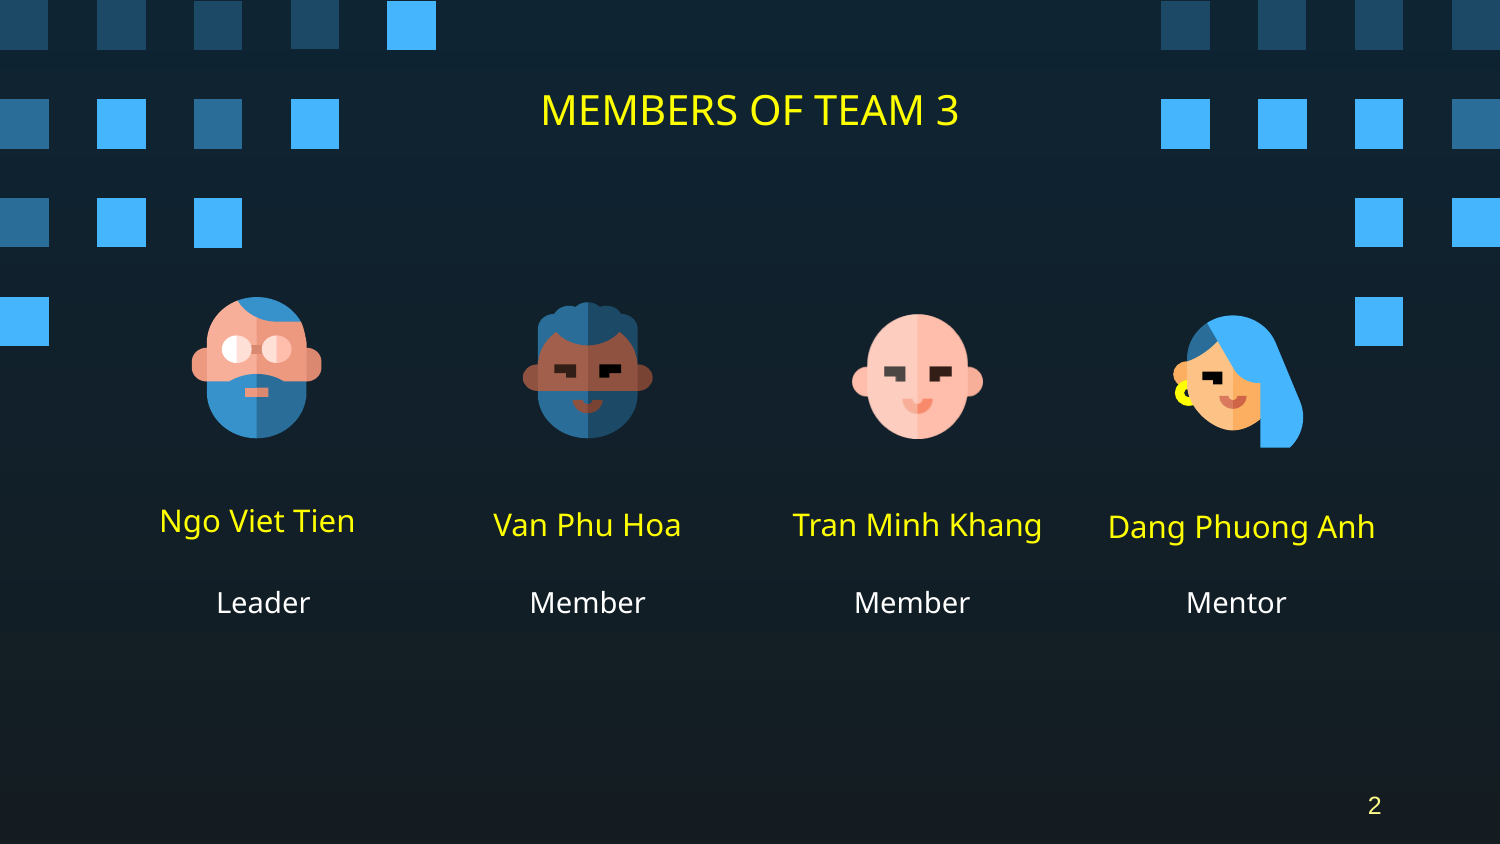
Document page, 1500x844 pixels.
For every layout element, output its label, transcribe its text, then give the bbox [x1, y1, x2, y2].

slide_number 2 [1059, 782, 1397, 828]
subtitle Leader [126, 576, 401, 628]
subtitle Mentor [1099, 576, 1374, 628]
subtitle Ngo Viet Tien [98, 467, 417, 573]
title MEMBERS OF TEAM 3 [0, 52, 1500, 167]
subtitle Dang Phuong Anh [1062, 495, 1421, 553]
subtitle Tran Minh Khang [759, 495, 1062, 553]
picture [852, 314, 983, 439]
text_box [522, 301, 653, 439]
subtitle Member [774, 576, 1050, 628]
subtitle Van Phu Hoa [429, 495, 747, 553]
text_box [191, 296, 322, 439]
subtitle Member [450, 576, 726, 628]
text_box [1172, 315, 1304, 448]
